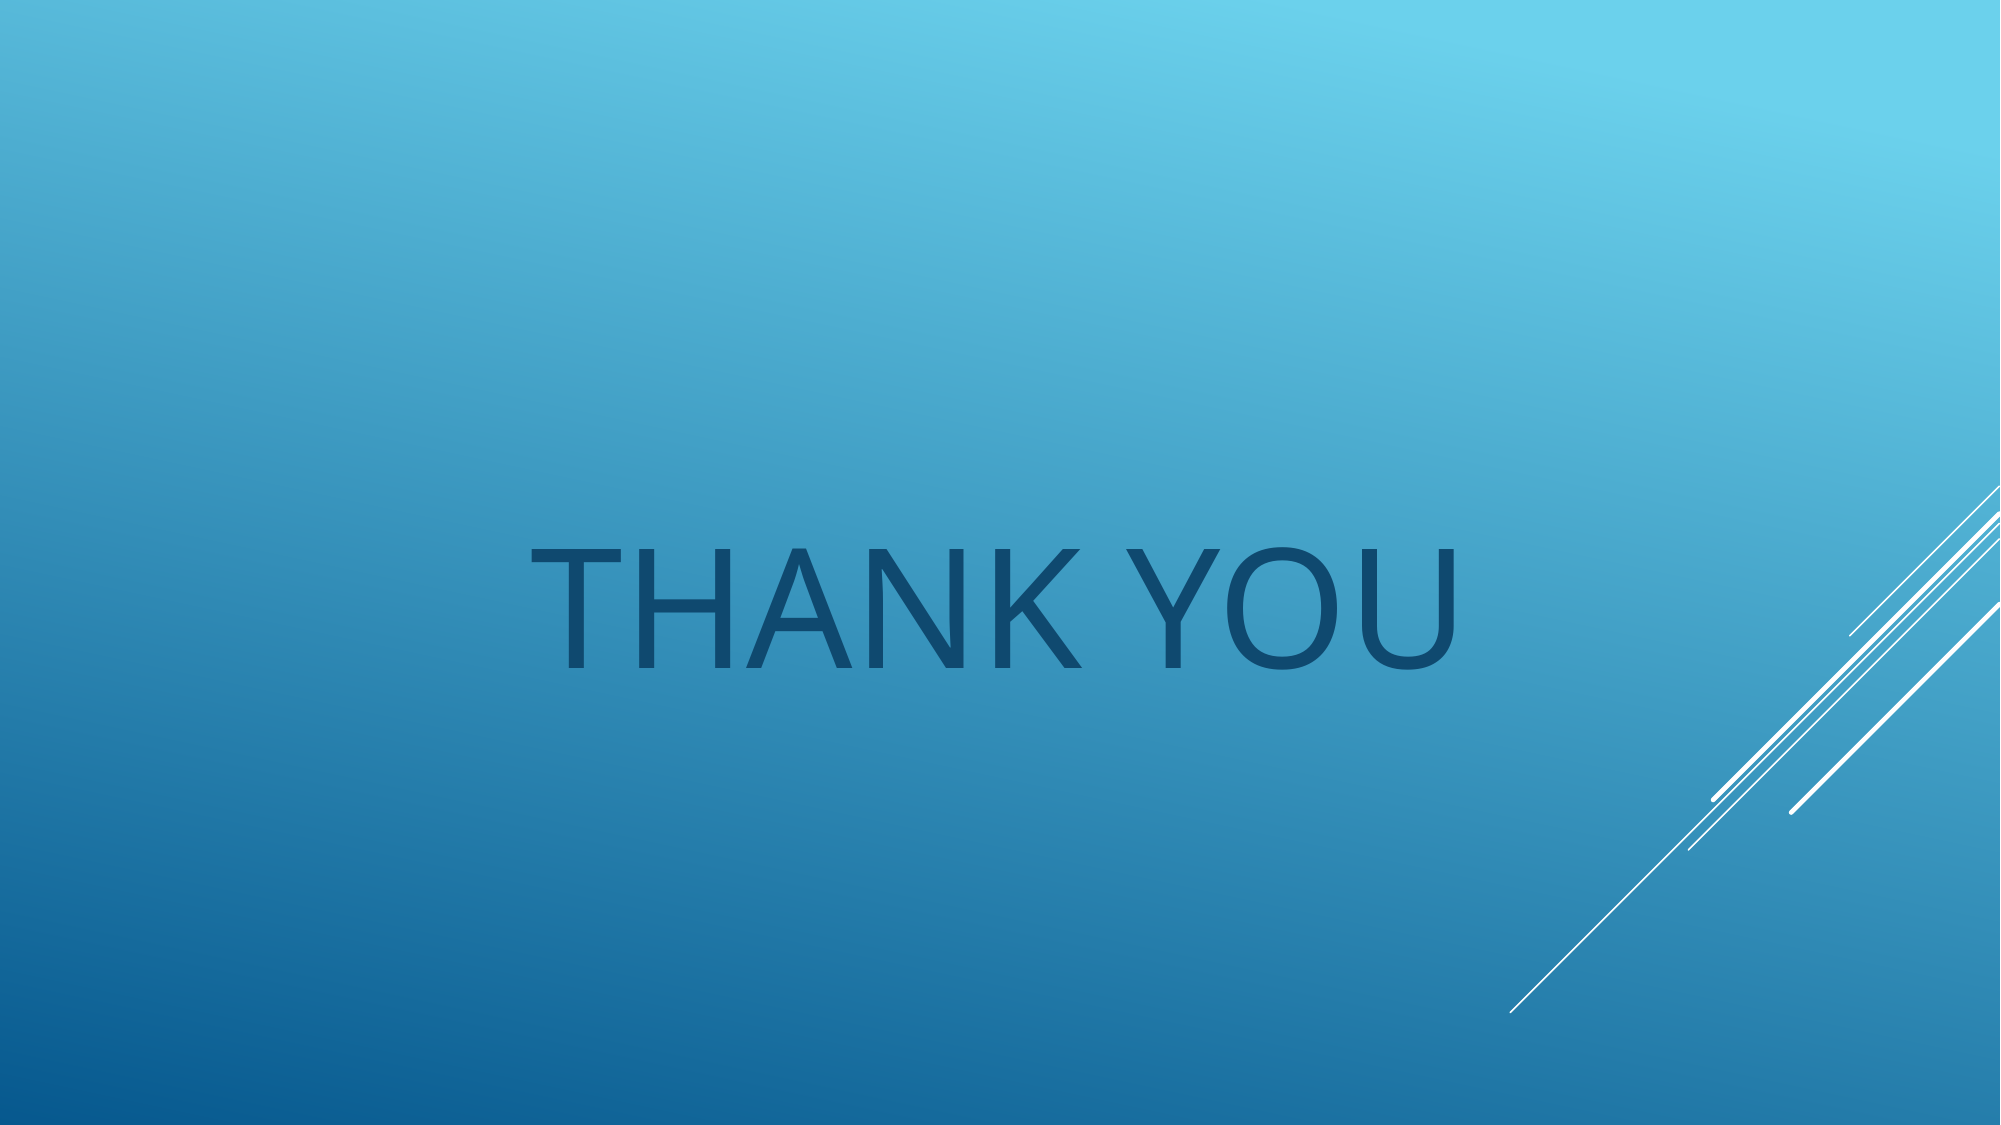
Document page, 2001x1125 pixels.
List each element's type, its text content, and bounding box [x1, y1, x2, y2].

list THANK YOU [137, 376, 1863, 829]
